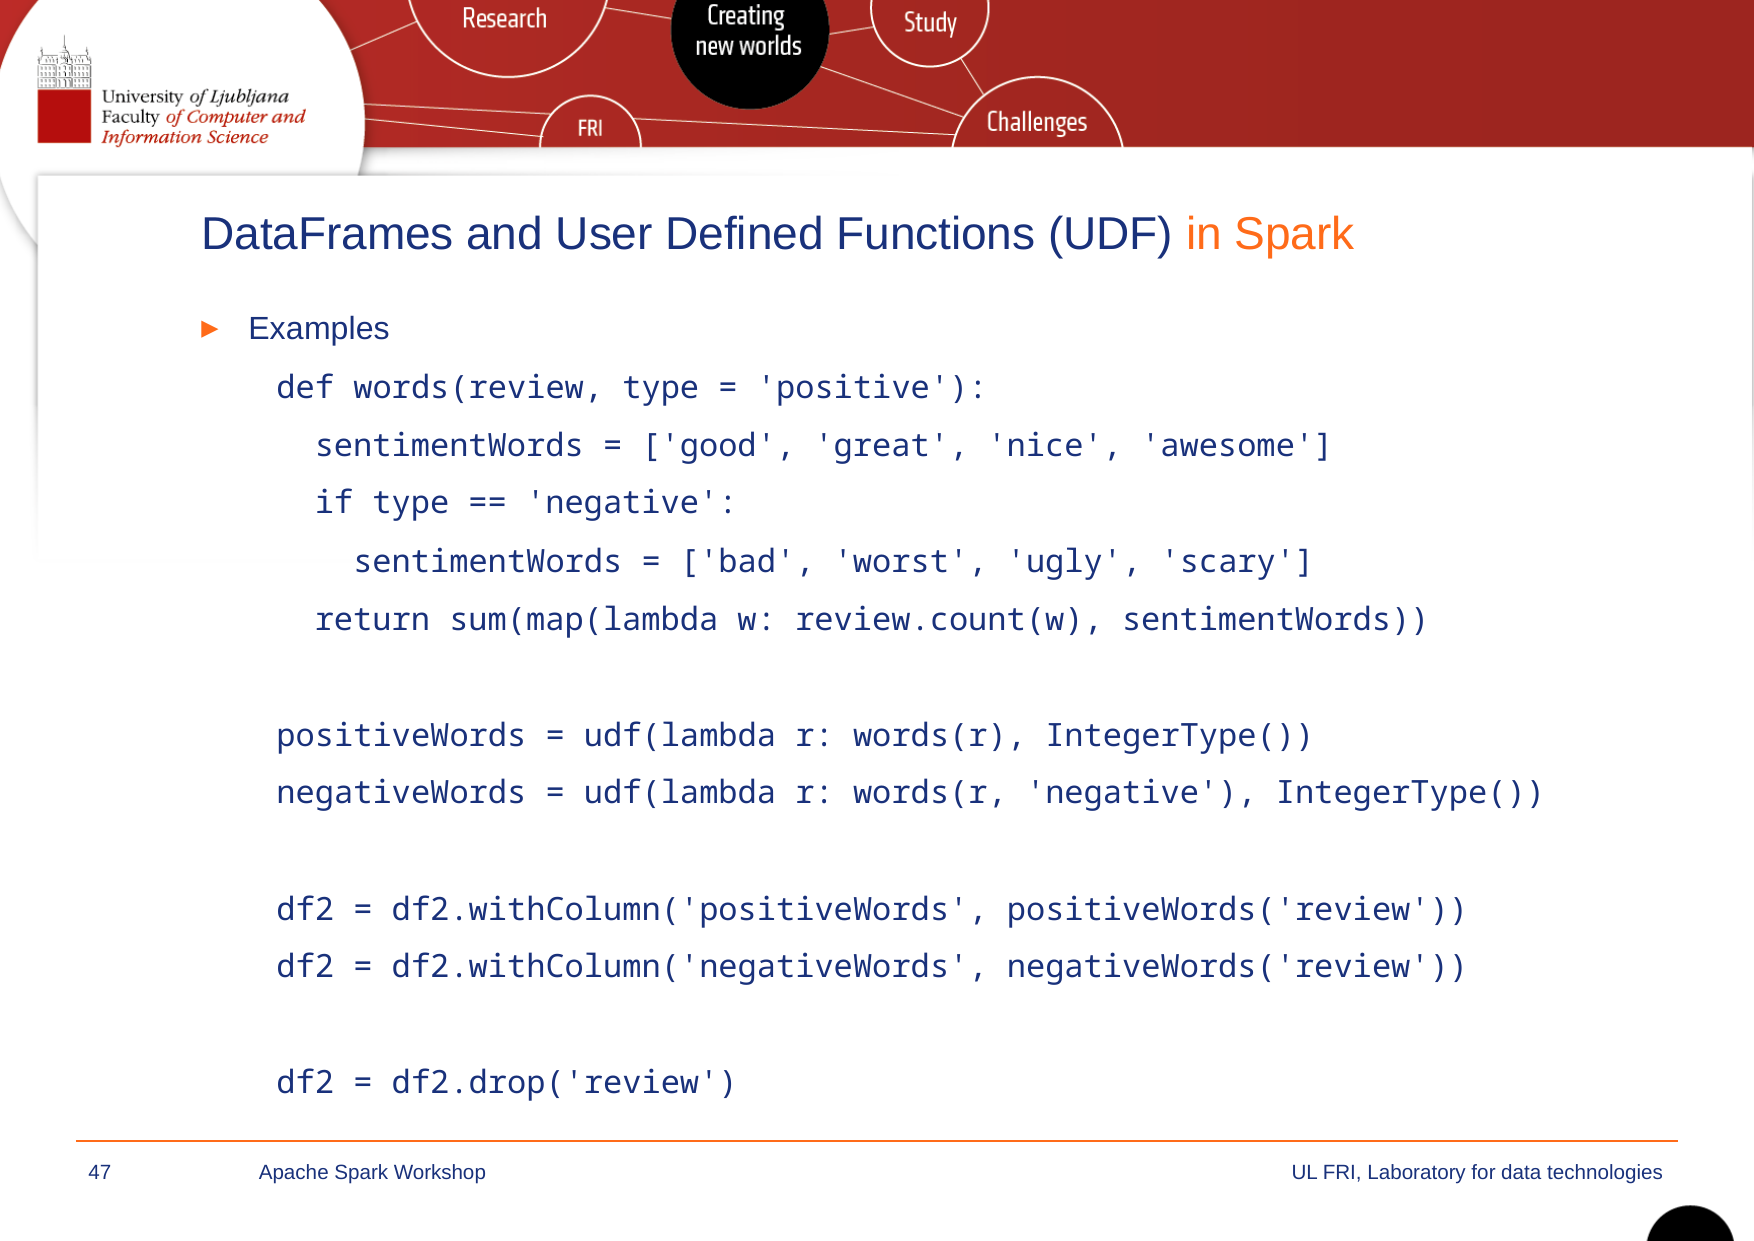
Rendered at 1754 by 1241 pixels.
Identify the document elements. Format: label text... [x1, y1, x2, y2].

list Examples def words(review, type = 'positive'): sentimentWords = ['good', 'great', 'nice', 'awesome'] if type == 'negative': sentimentWords = ['bad', 'worst', 'ugly', 'scary'] return sum(map(lambda w: review.count(w), sentimentWords)) positiveWords = udf(lambda r: words(r), IntegerType()) negativeWords = udf(lambda r: words(r, 'negative'), IntegerType()) df2 = df2.withColumn('positiveWords', positiveWords('review')) df2 = df2.withColumn('negativeWords', negativeWords('review')) df2 = df2.drop('review') [186, 273, 1728, 1140]
picture [0, 0, 1754, 1241]
title DataFrames and User Defined Functions (UDF) in Spark [186, 126, 1582, 273]
